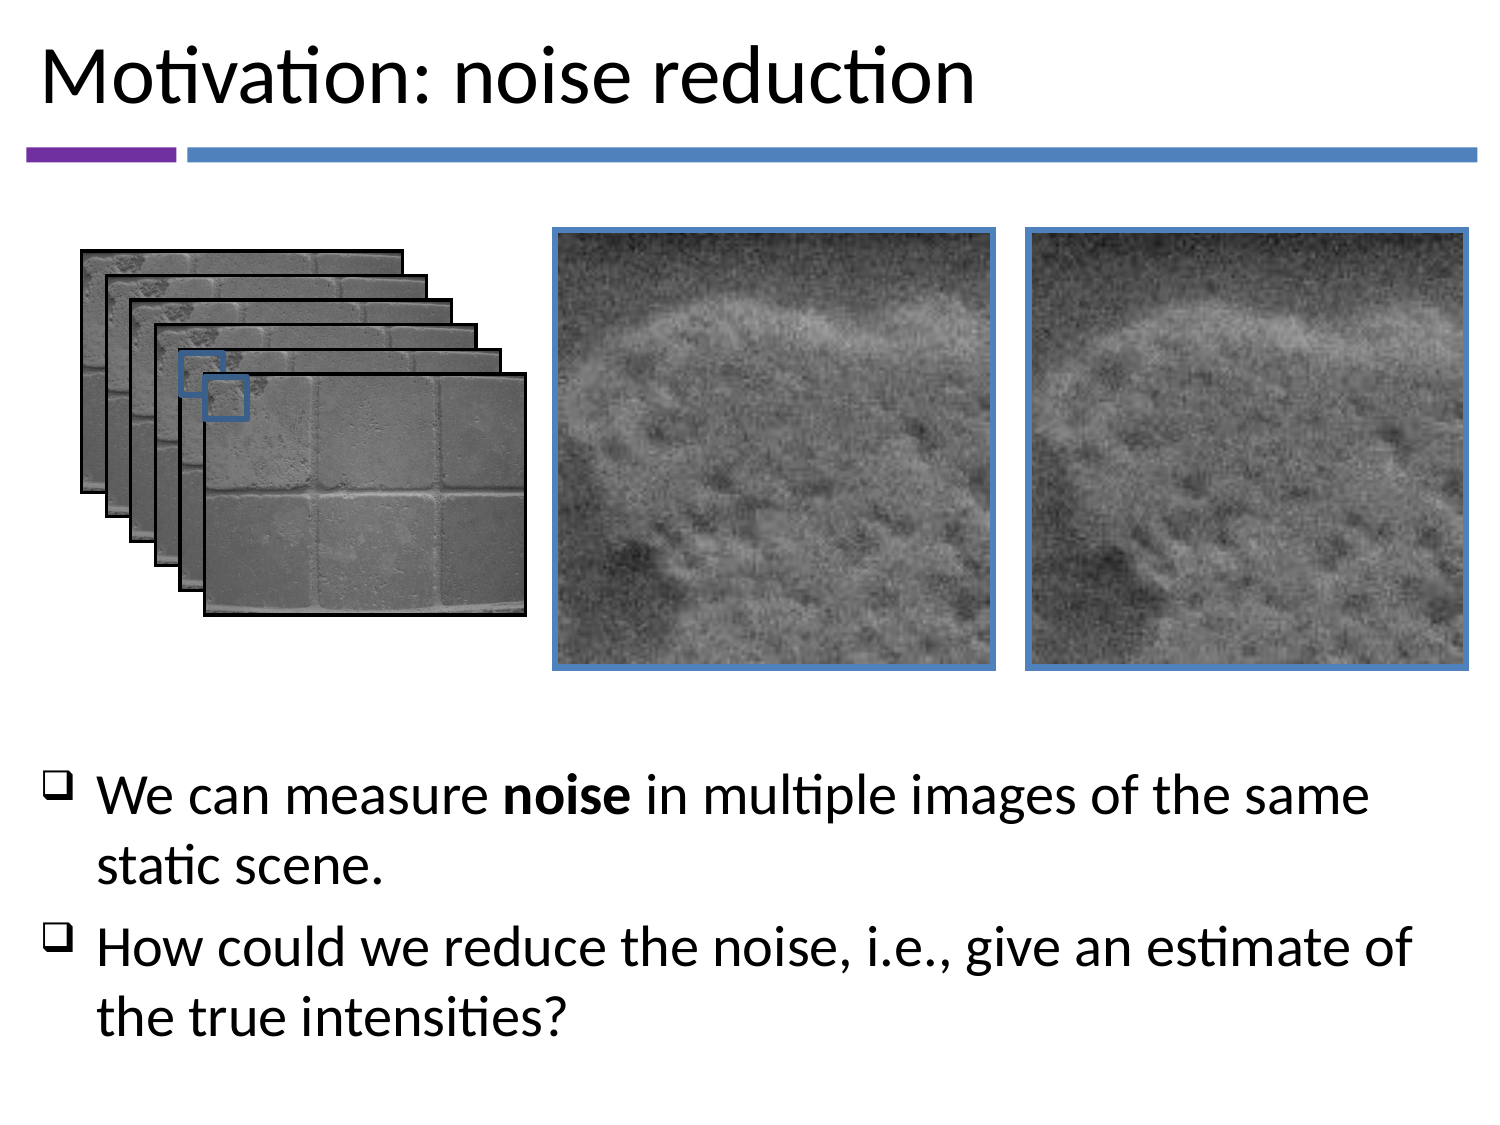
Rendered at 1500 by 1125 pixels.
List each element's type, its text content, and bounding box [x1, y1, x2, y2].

picture [1031, 232, 1464, 665]
list We can measure noise in multiple images of the same static scene. How could we reduce the noise, i.e., give an estimate of the true intensities? [24, 175, 1475, 1080]
title Motivation: noise reduction [24, 2, 1475, 138]
picture [558, 232, 990, 665]
picture [83, 252, 524, 614]
